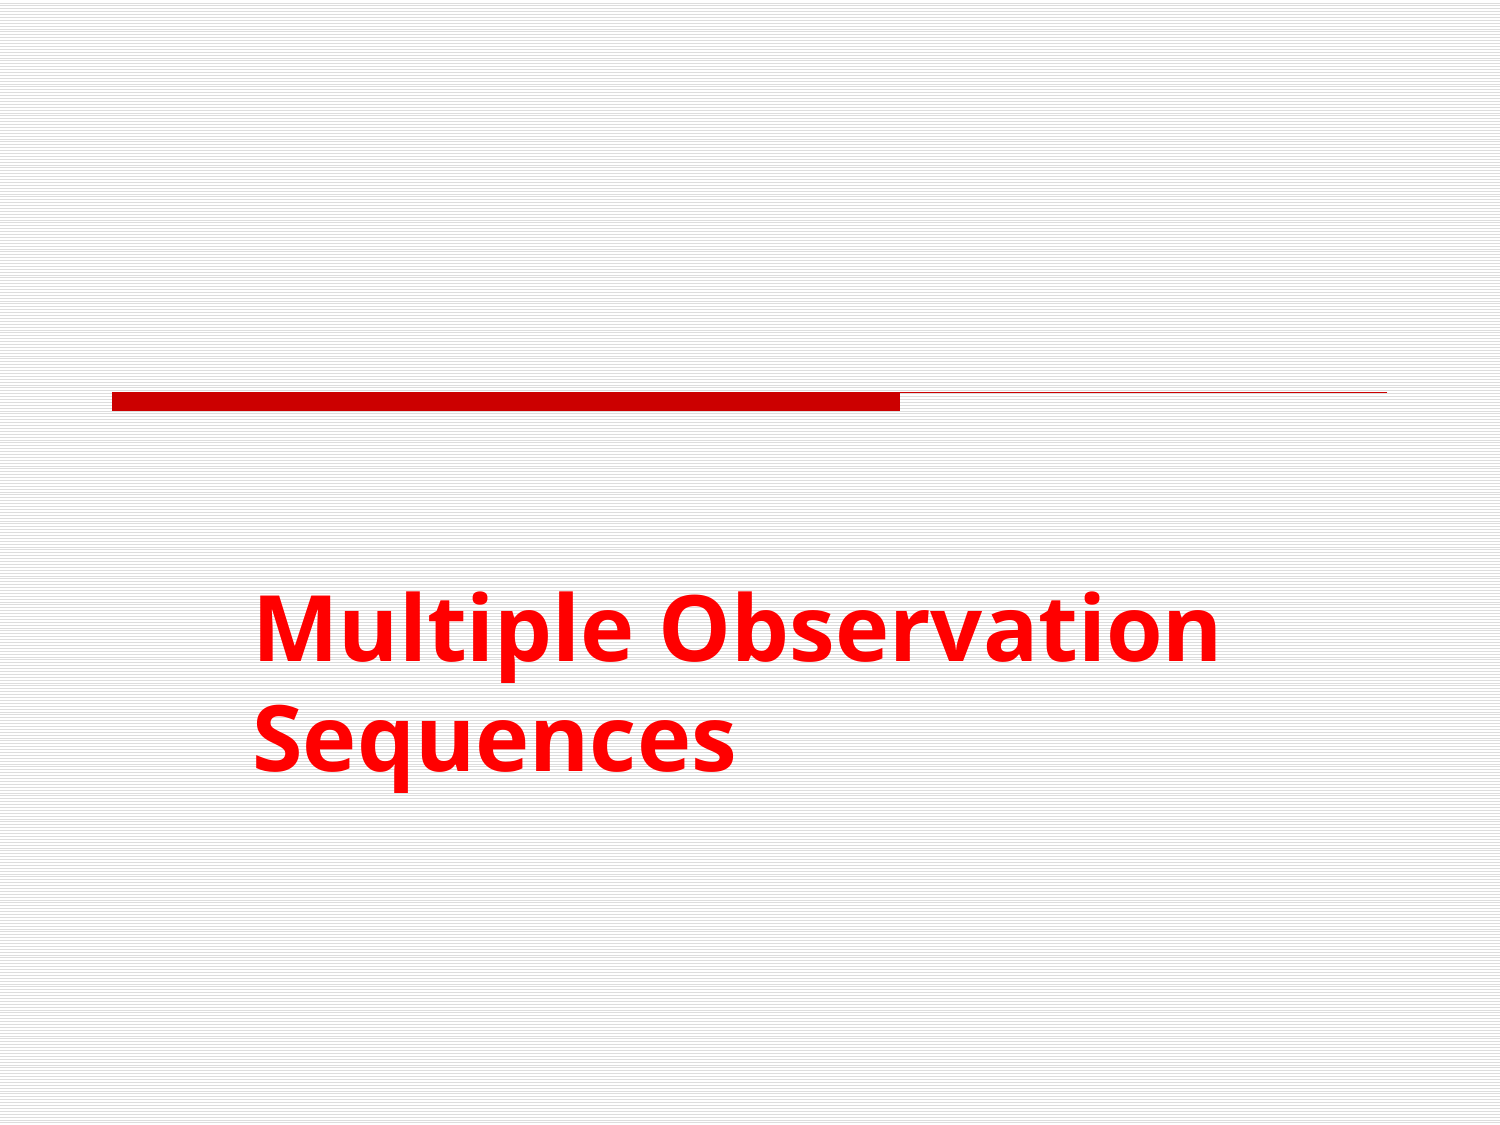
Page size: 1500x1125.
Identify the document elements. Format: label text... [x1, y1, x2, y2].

subtitle Multiple Observation Sequences [237, 562, 1388, 826]
